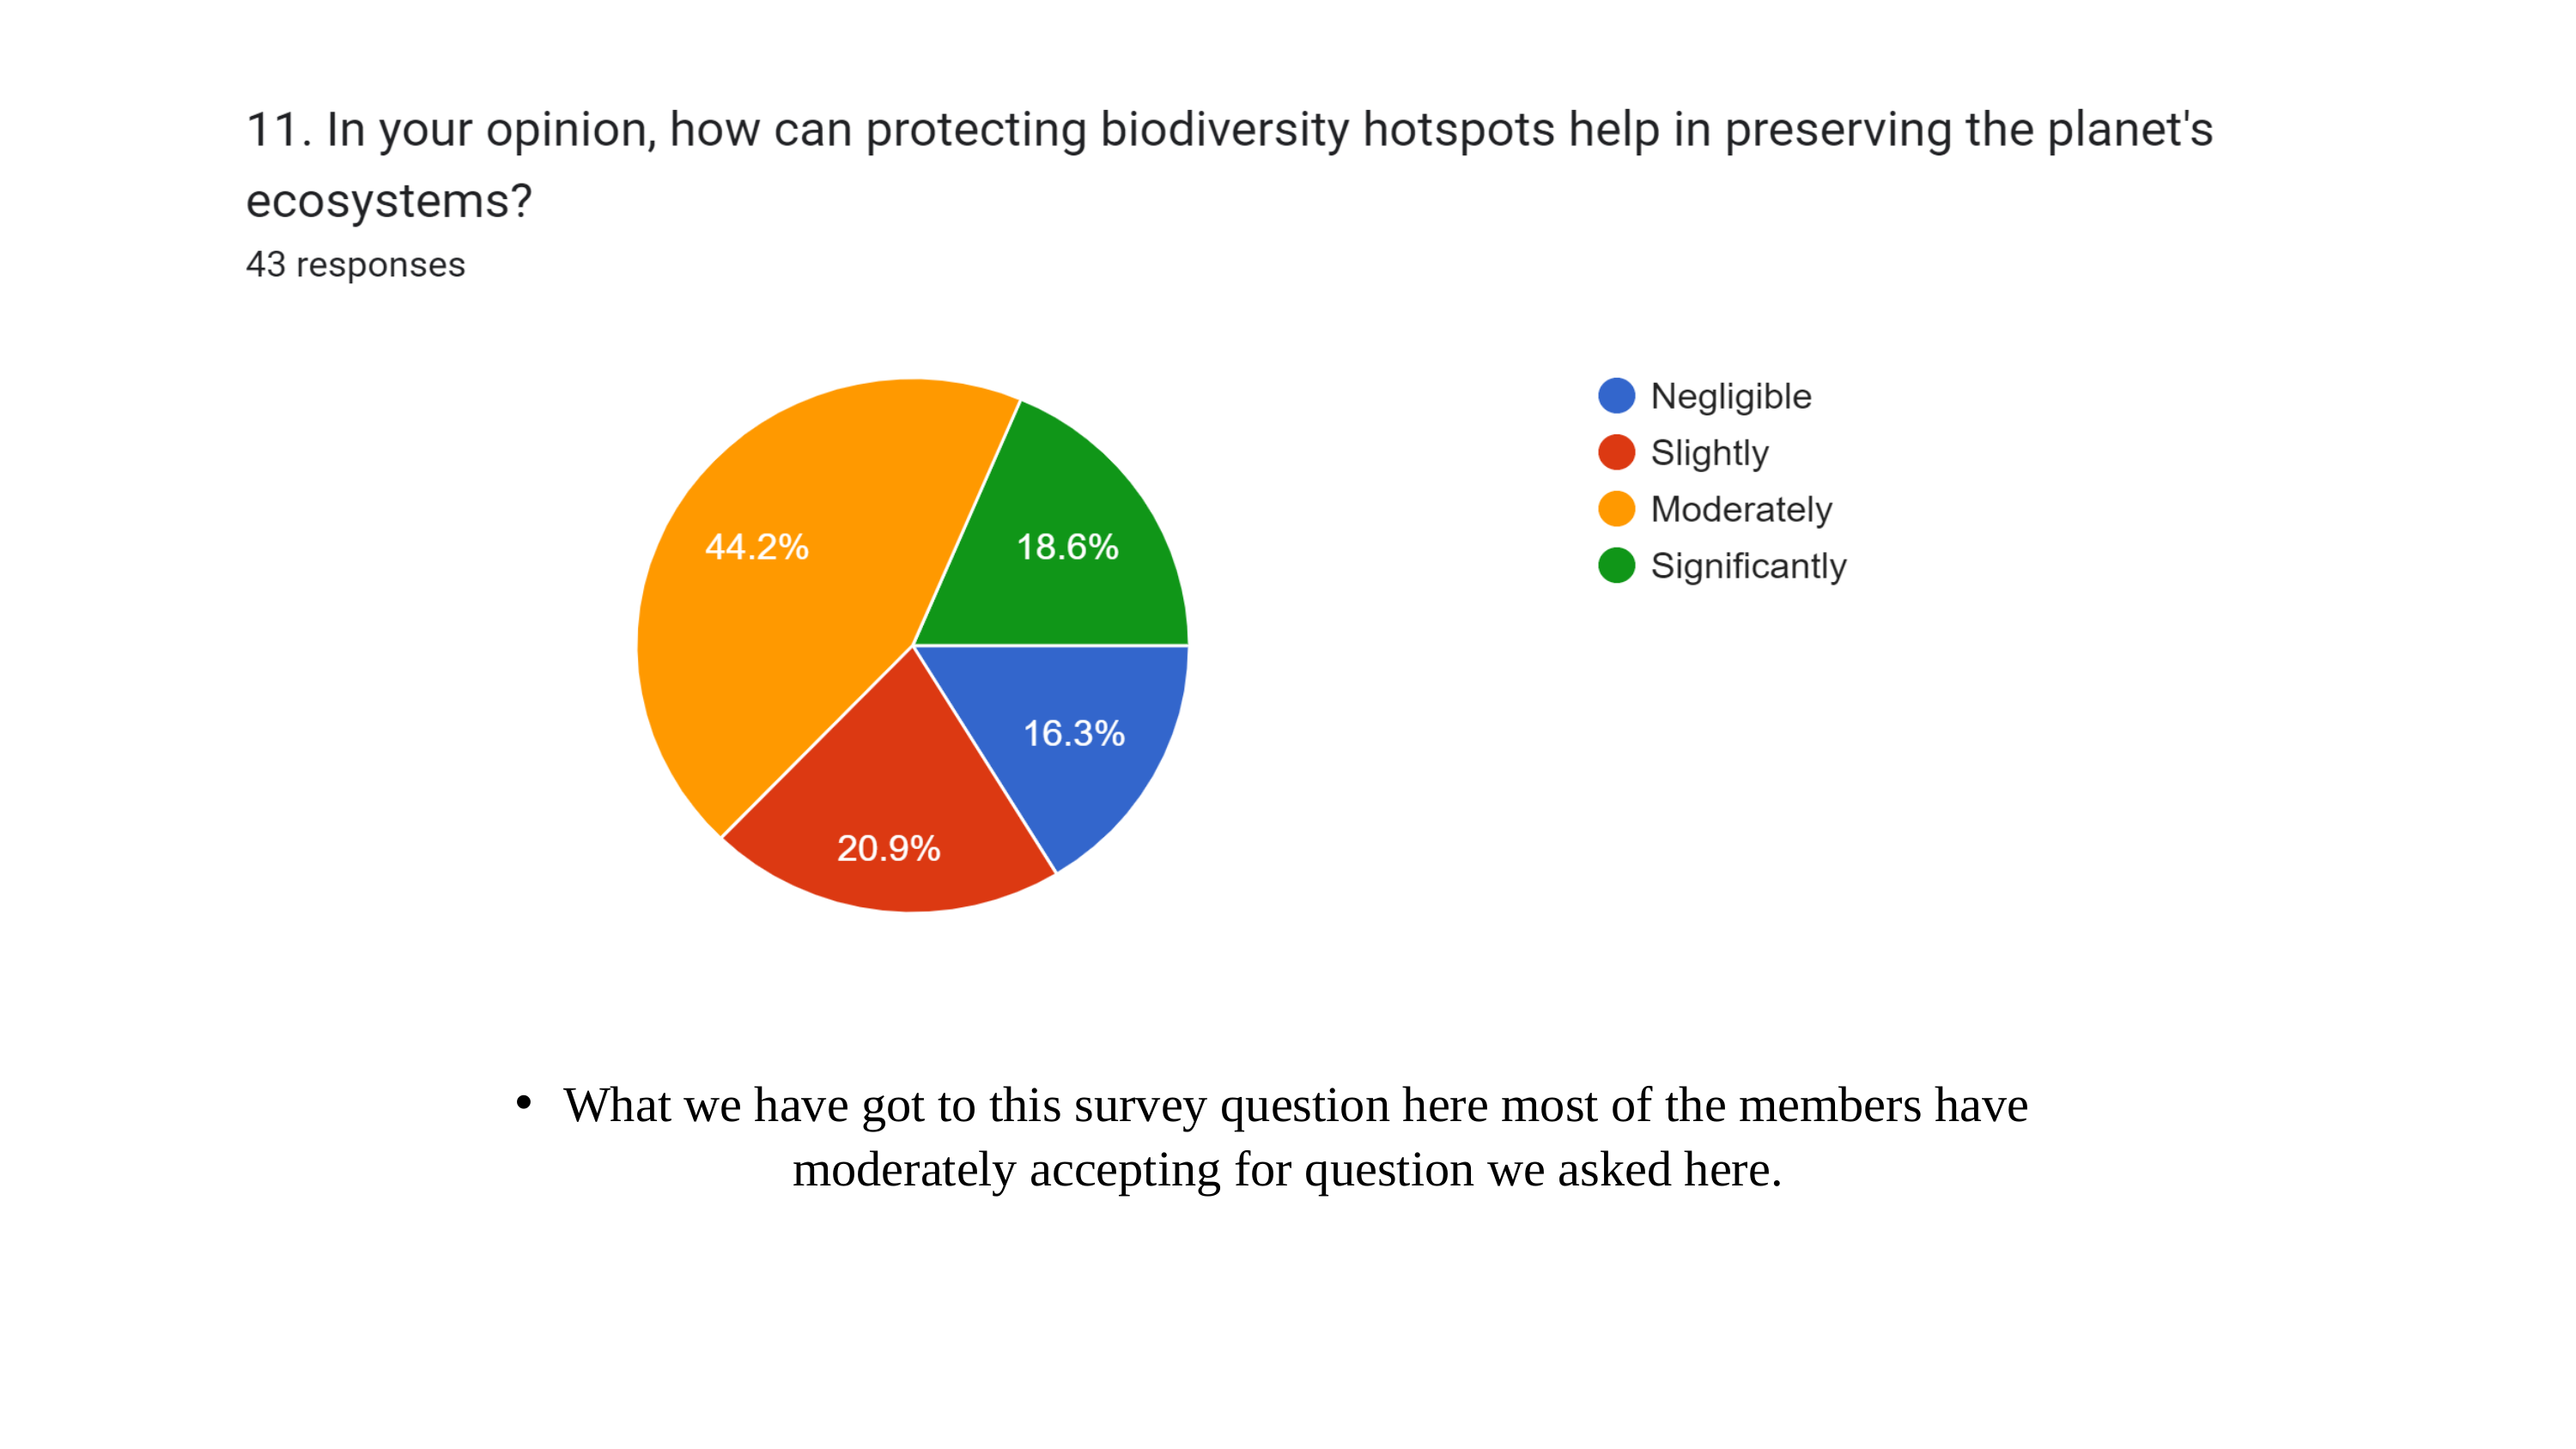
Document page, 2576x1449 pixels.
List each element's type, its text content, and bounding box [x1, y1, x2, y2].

subtitle What we have got to this survey question here most of the members have moderately accepting for question we asked here. [499, 1067, 2077, 1252]
picture [171, 27, 2426, 1015]
